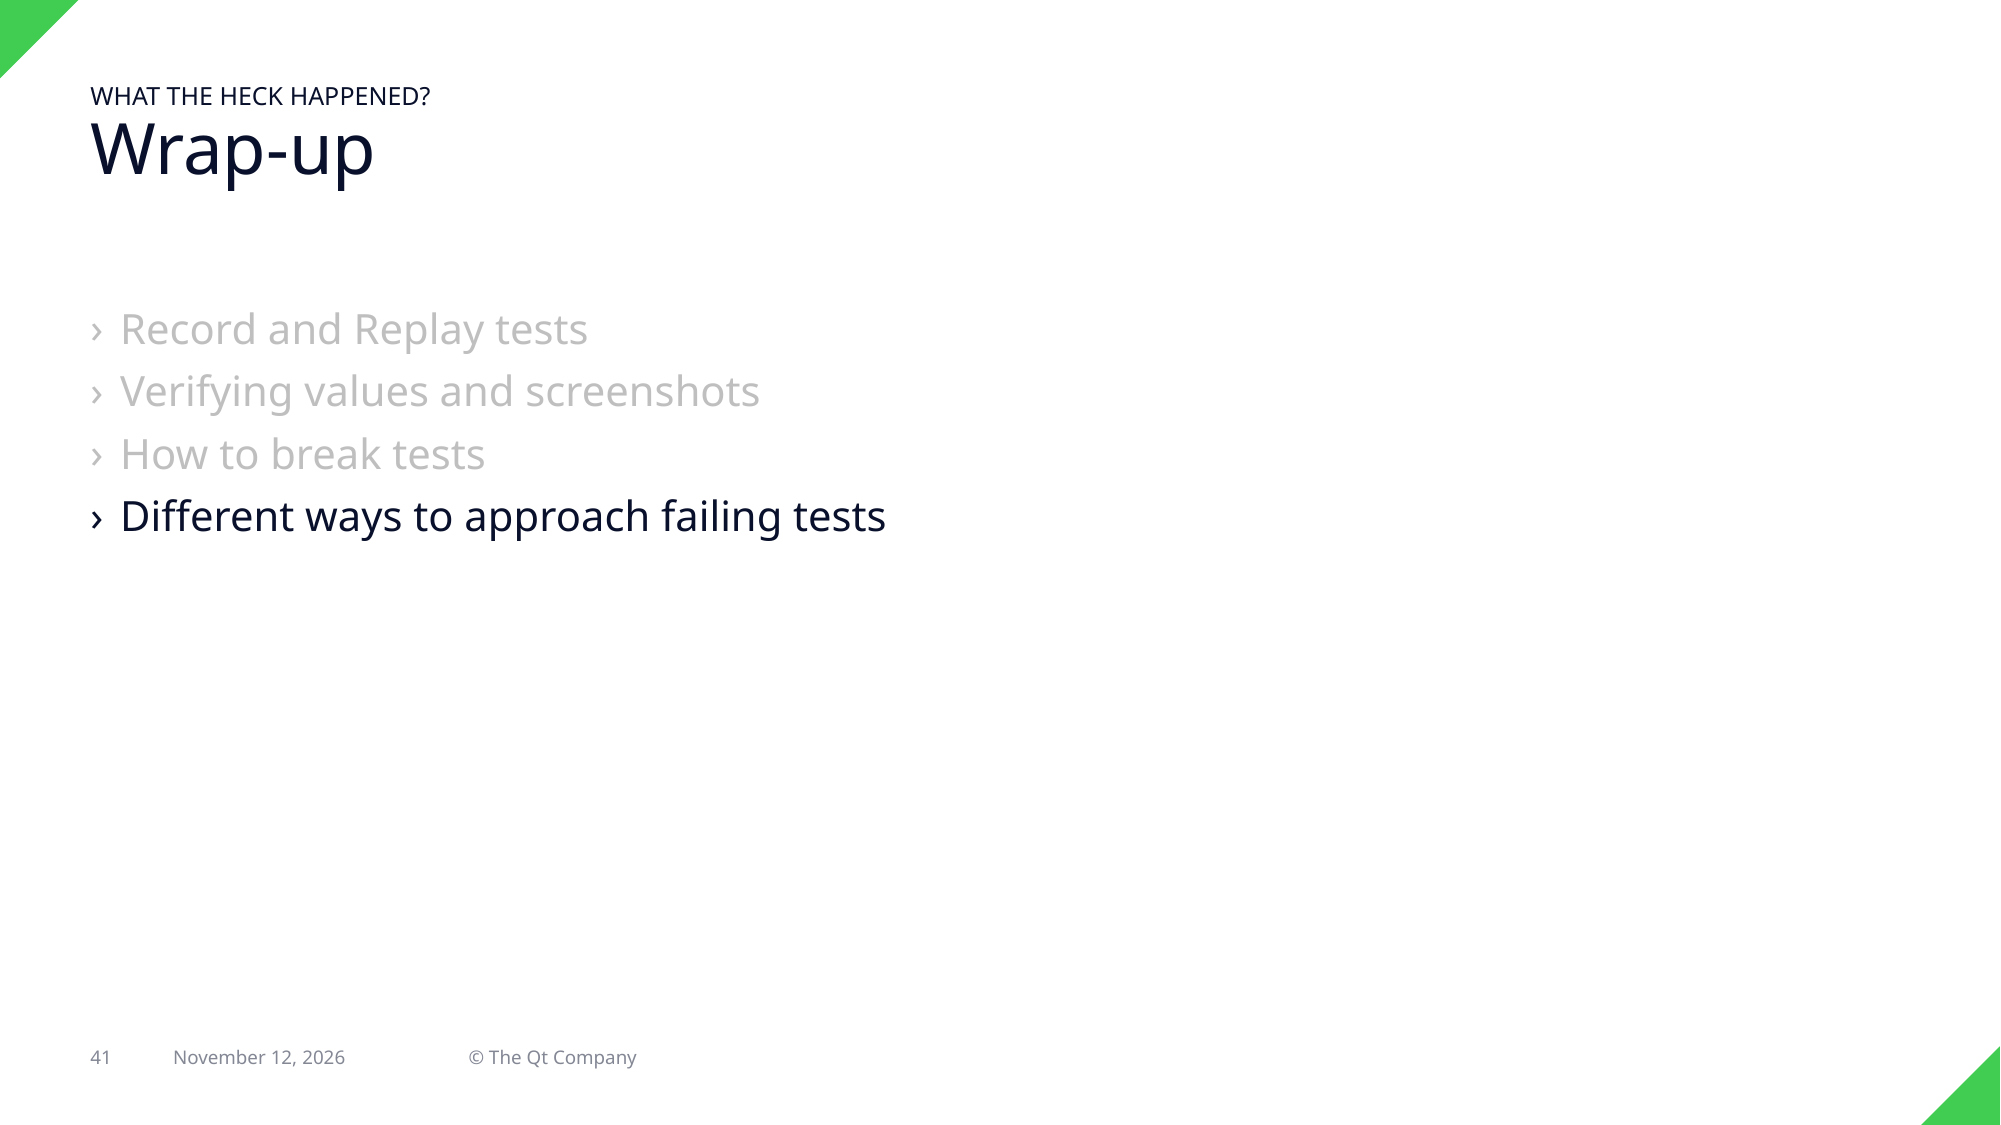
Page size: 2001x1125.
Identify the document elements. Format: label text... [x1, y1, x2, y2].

slide_number 41 [90, 1046, 174, 1071]
list What the heck happened? [90, 78, 1910, 114]
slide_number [174, 1046, 468, 1071]
footer © The Qt Company [468, 1046, 1910, 1071]
title Wrap-up [90, 114, 1910, 268]
list Record and Replay tests Verifying values and screenshots How to break tests Different ways to approach failing tests [90, 302, 1910, 1012]
